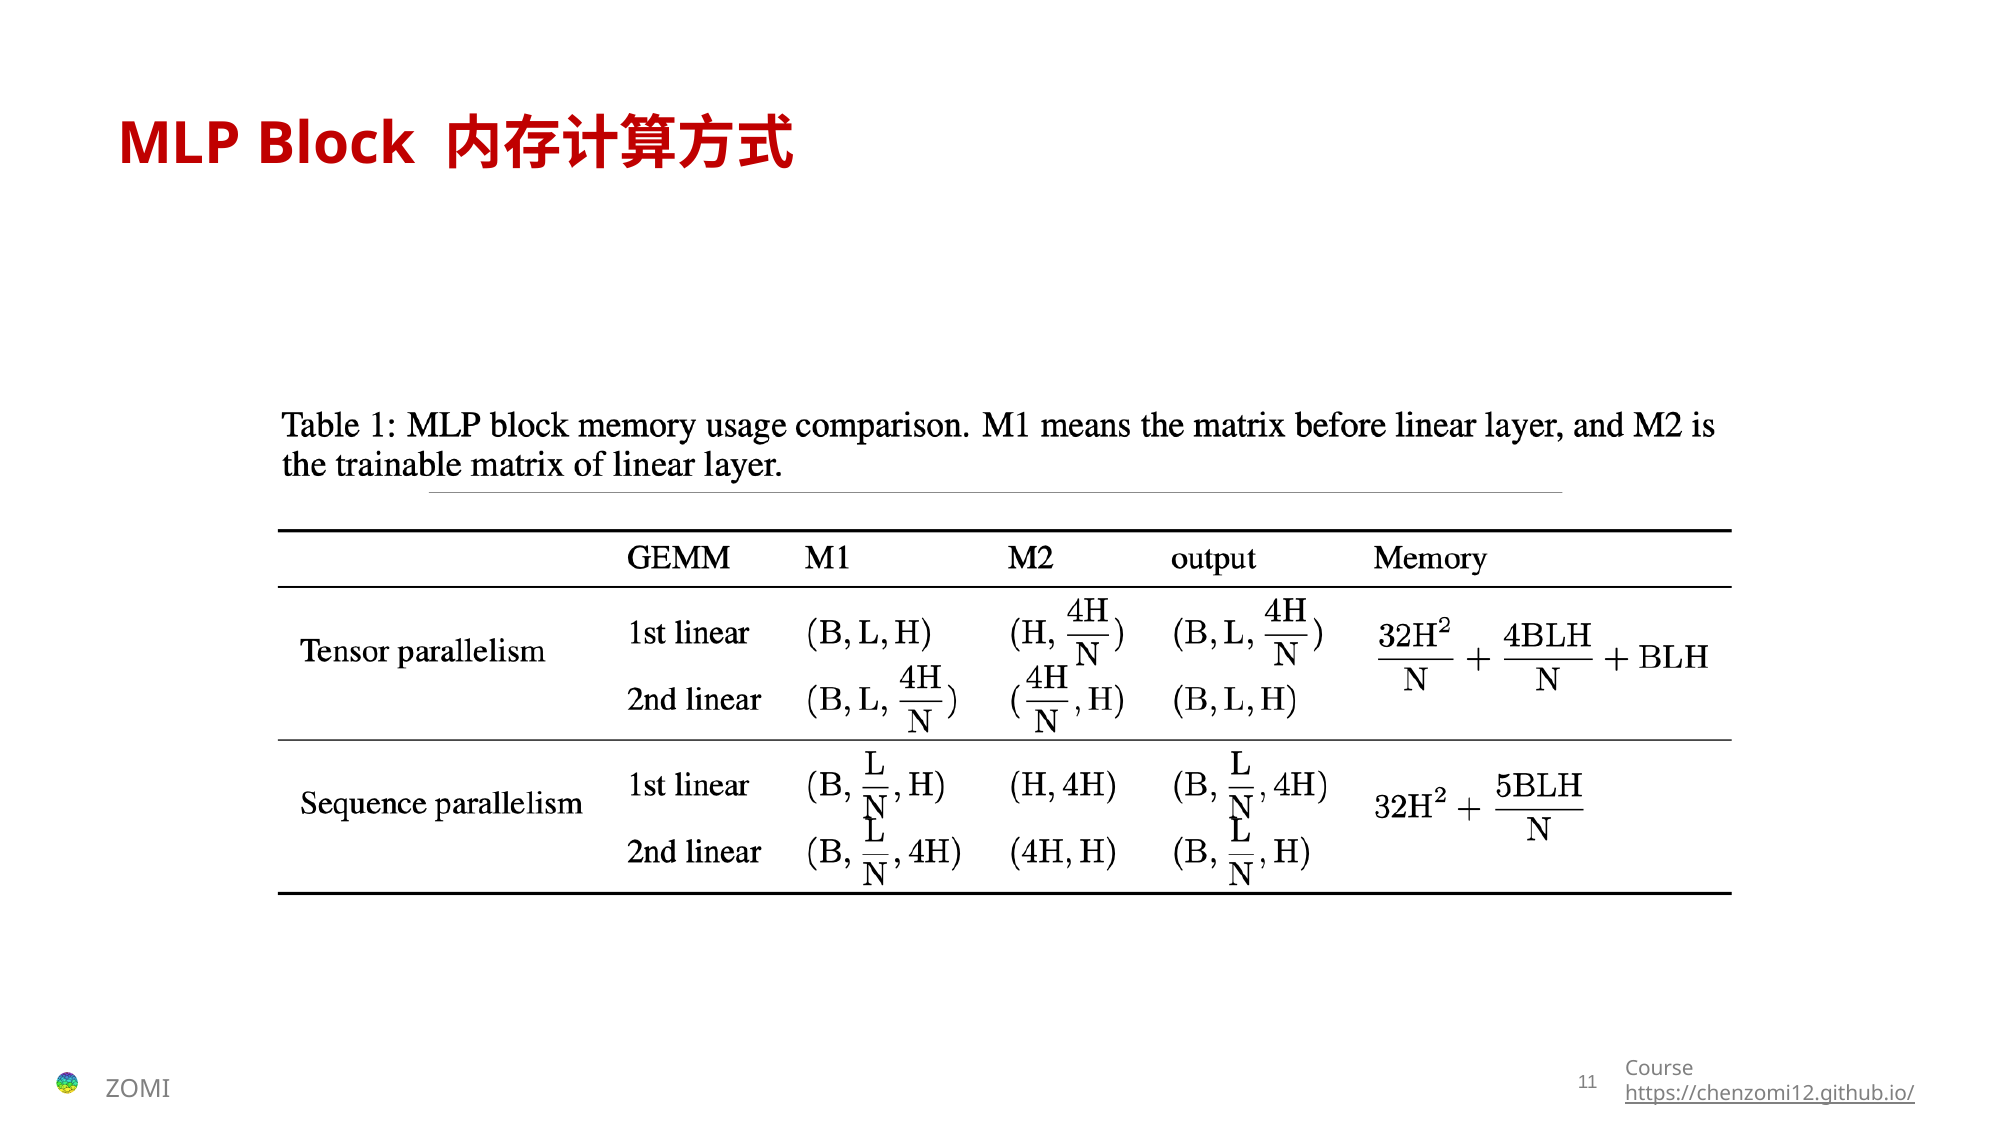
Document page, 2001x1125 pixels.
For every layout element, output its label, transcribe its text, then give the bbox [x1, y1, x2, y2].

picture [57, 1073, 77, 1093]
title MLP Block 内存计算方式 [102, 91, 1901, 189]
picture [261, 377, 1739, 493]
picture [253, 522, 1748, 906]
